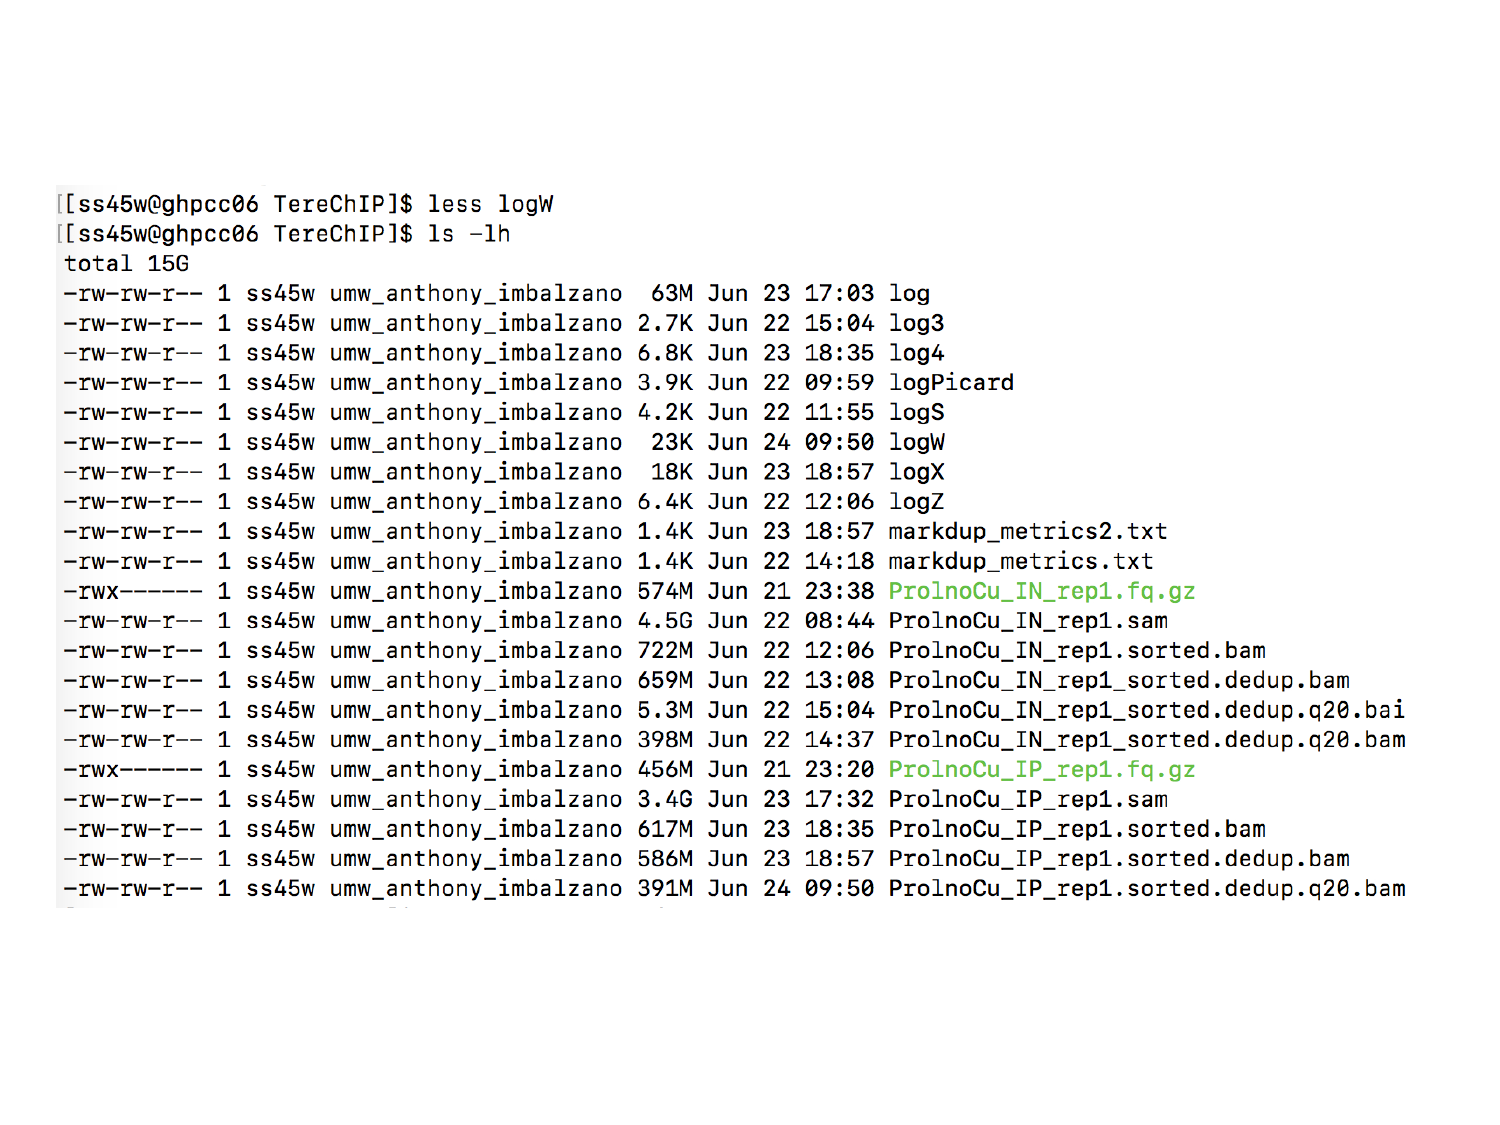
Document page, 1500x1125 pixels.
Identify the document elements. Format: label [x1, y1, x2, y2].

picture [56, 185, 1486, 908]
